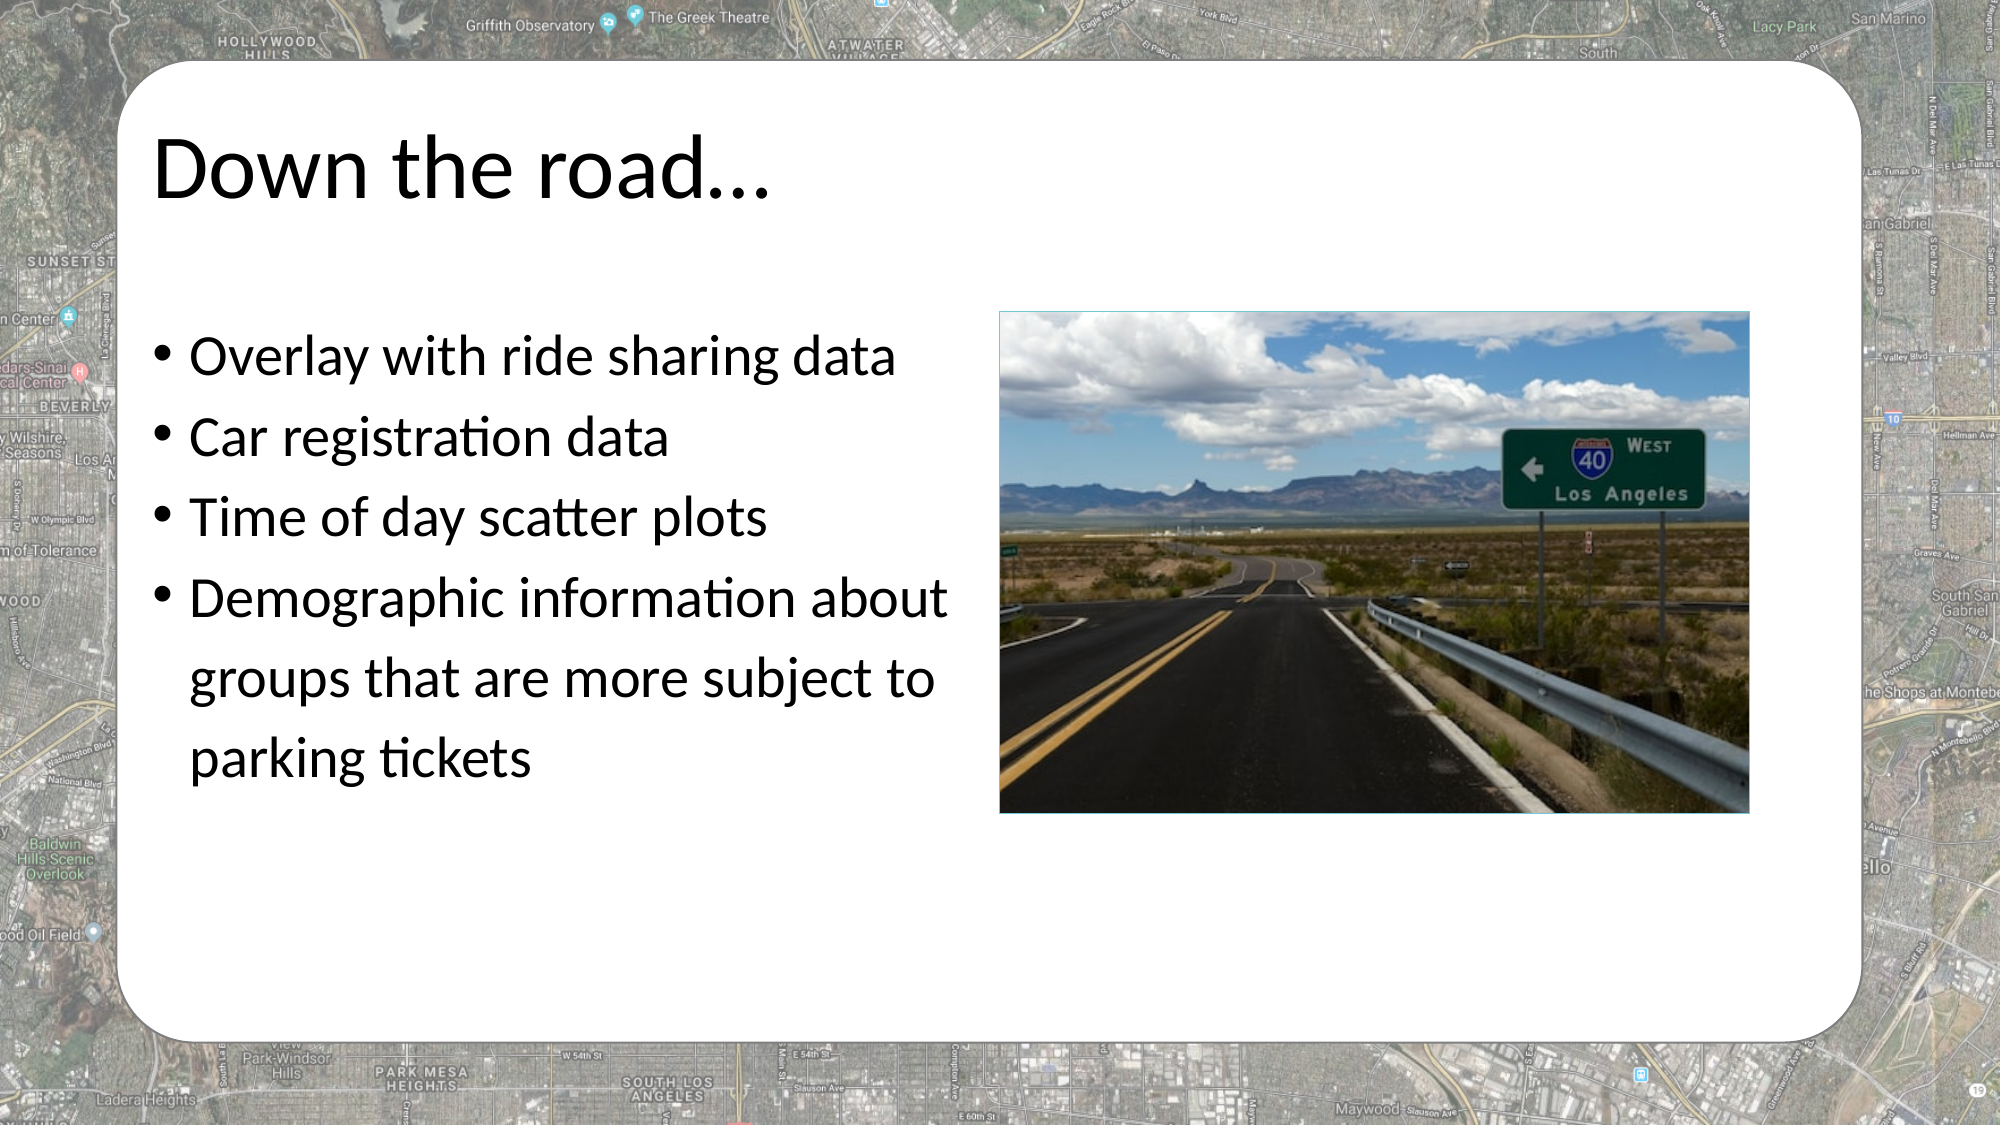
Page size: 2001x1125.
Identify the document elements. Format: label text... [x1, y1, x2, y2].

list Overlay with ride sharing data Car registration data Time of day scatter plots Demographic information about groups that are more subject to parking tickets [137, 299, 967, 1014]
picture [999, 311, 1751, 814]
title Down the road… [137, 59, 1863, 278]
